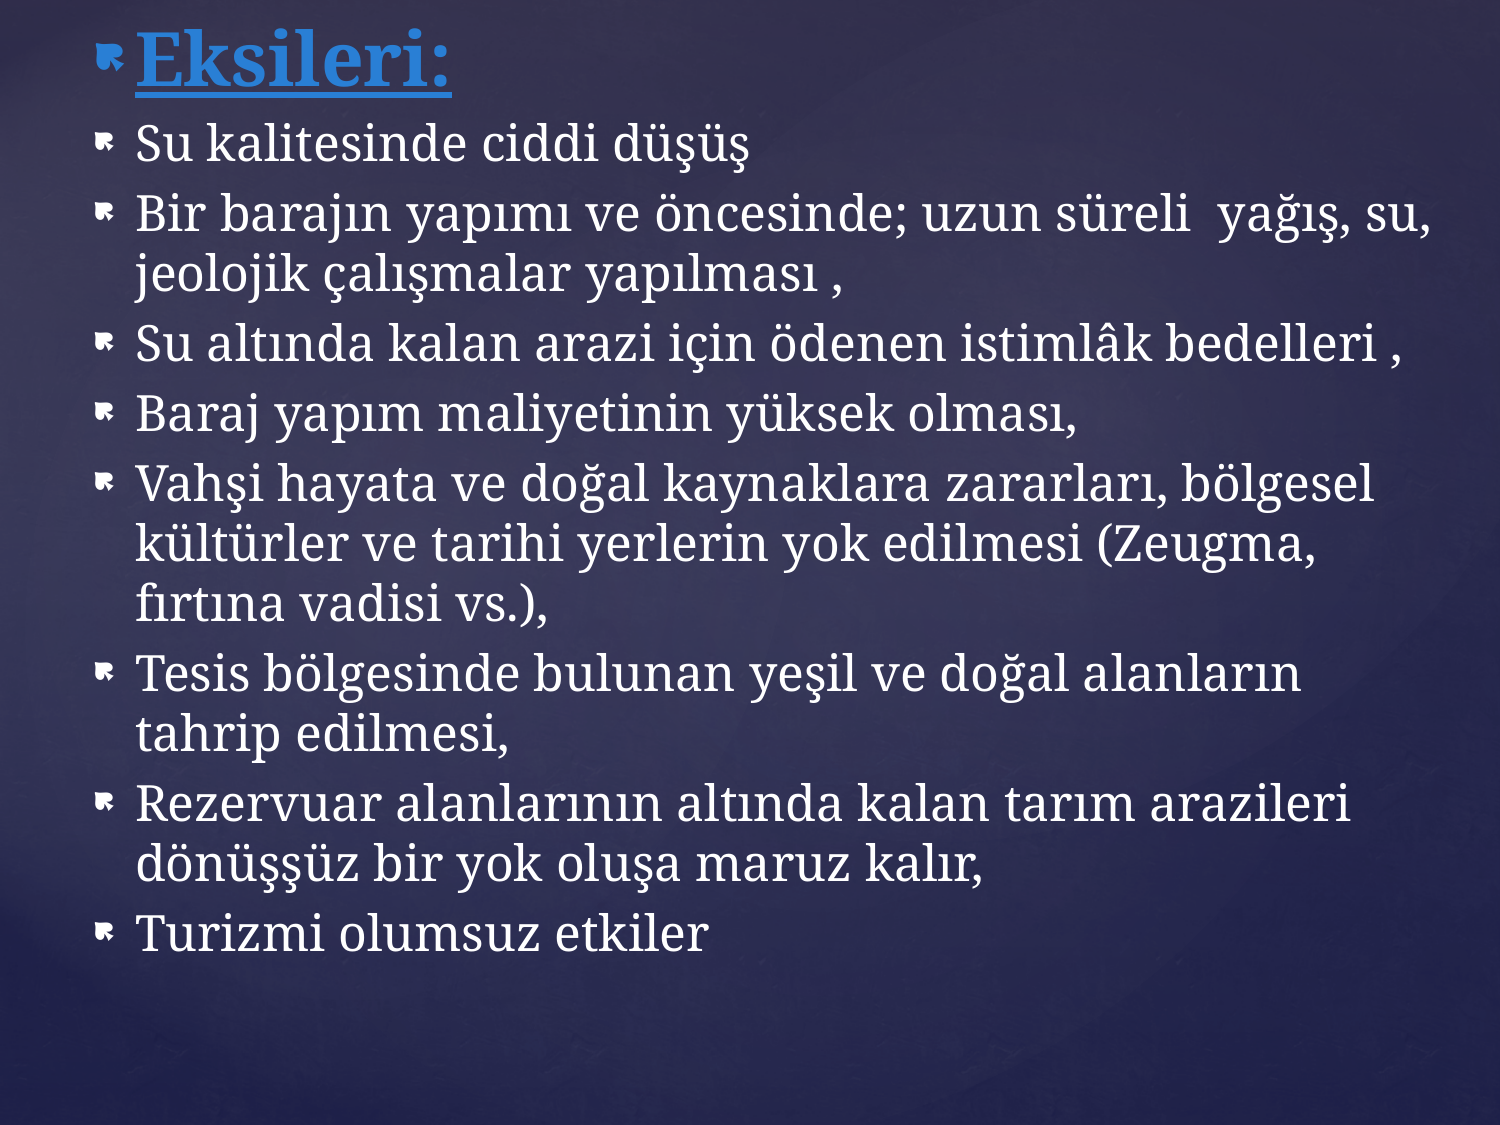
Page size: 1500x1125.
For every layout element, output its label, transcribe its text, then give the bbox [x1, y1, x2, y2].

list Eksileri: Su kalitesinde ciddi düşüş Bir barajın yapımı ve öncesinde; uzun süreli yağış, su, jeolojik çalışmalar yapılması , Su altında kalan arazi için ödenen istimlâk bedelleri , Baraj yapım maliyetinin yüksek olması, Vahşi hayata ve doğal kaynaklara zararları, bölgesel kültürler ve tarihi yerlerin yok edilmesi (Zeugma, fırtına vadisi vs.), Tesis bölgesinde bulunan yeşil ve doğal alanların tahrip edilmesi, Rezervuar alanlarının altında kalan tarım arazileri dönüşşüz bir yok oluşa maruz kalır, Turizmi olumsuz etkiler [75, 23, 1465, 1125]
title [127, 800, 1365, 950]
